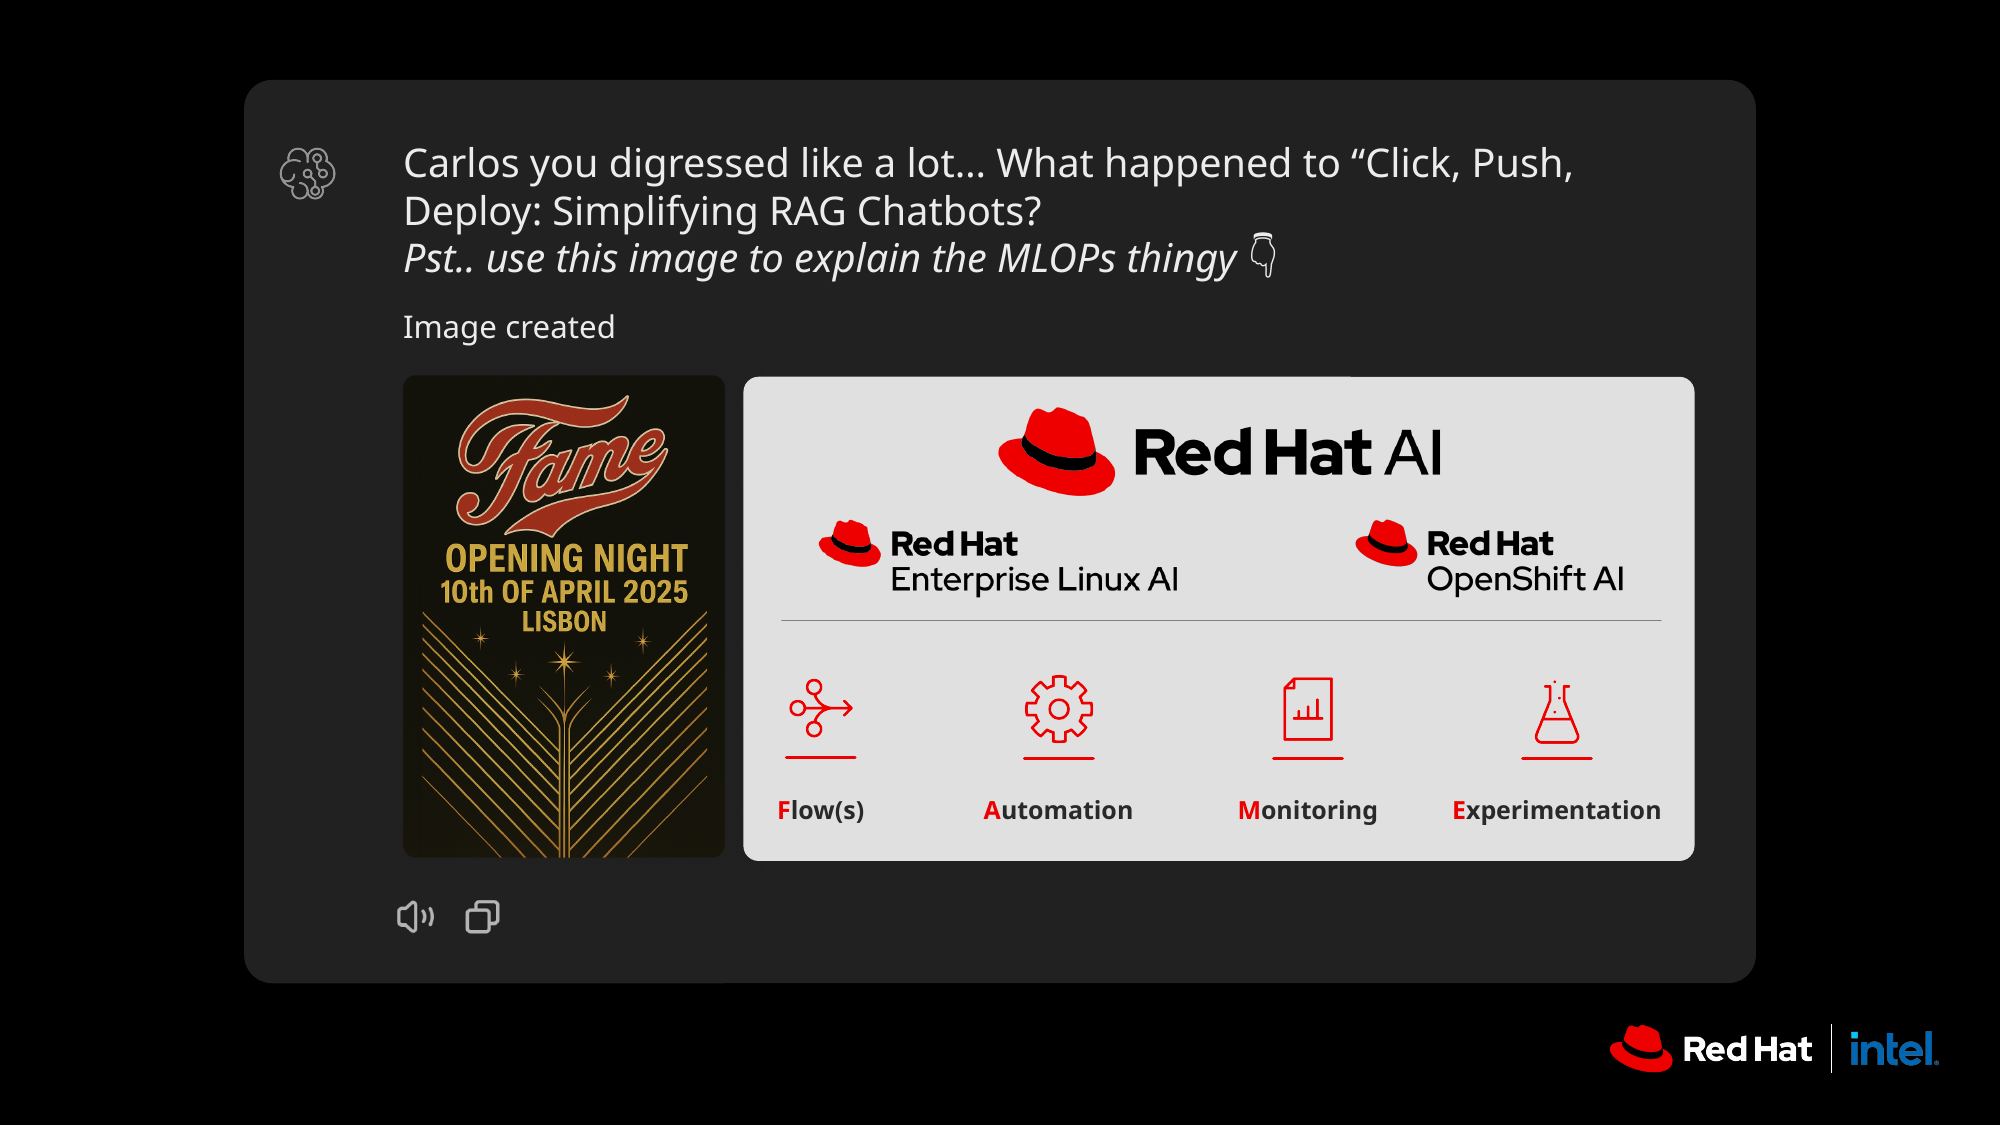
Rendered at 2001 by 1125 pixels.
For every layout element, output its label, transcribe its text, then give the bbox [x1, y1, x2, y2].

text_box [273, 139, 342, 208]
picture [1846, 1024, 1944, 1073]
text_box [244, 79, 1756, 984]
text_box Image created [388, 292, 881, 360]
picture [362, 366, 765, 963]
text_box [743, 376, 1695, 862]
text_box Carlos you digressed like a lot… What happened to “Click, Push, Deploy: Simplifying RAG Chatbots? Pst.. use this image to explain the MLOPs thingy 👇🏻 [388, 123, 1686, 301]
picture [1609, 1024, 1824, 1073]
